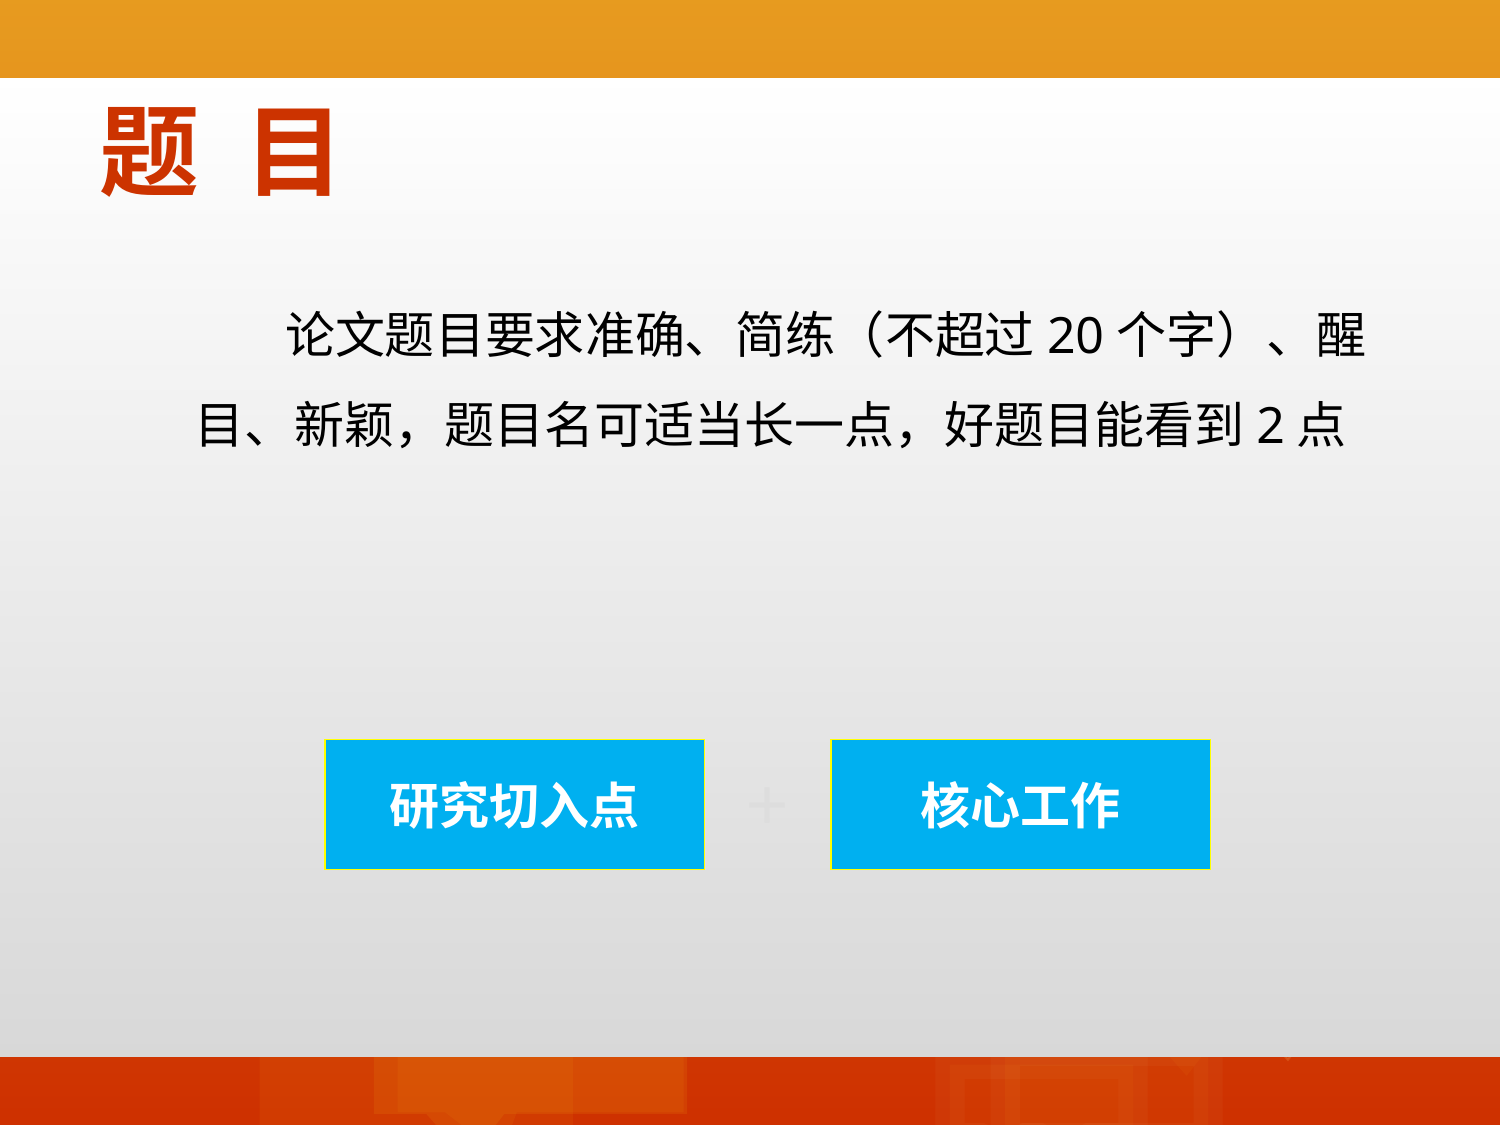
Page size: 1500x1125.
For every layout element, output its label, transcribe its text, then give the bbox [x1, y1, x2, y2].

list 论文题目要求准确、简练（不超过20个字）、醒目、新颖，题目名可适当长一点，好题目能看到2点 [179, 266, 1392, 1022]
text_box [0, 78, 1500, 1057]
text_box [324, 739, 1211, 870]
title 题 目 [84, 78, 1254, 216]
